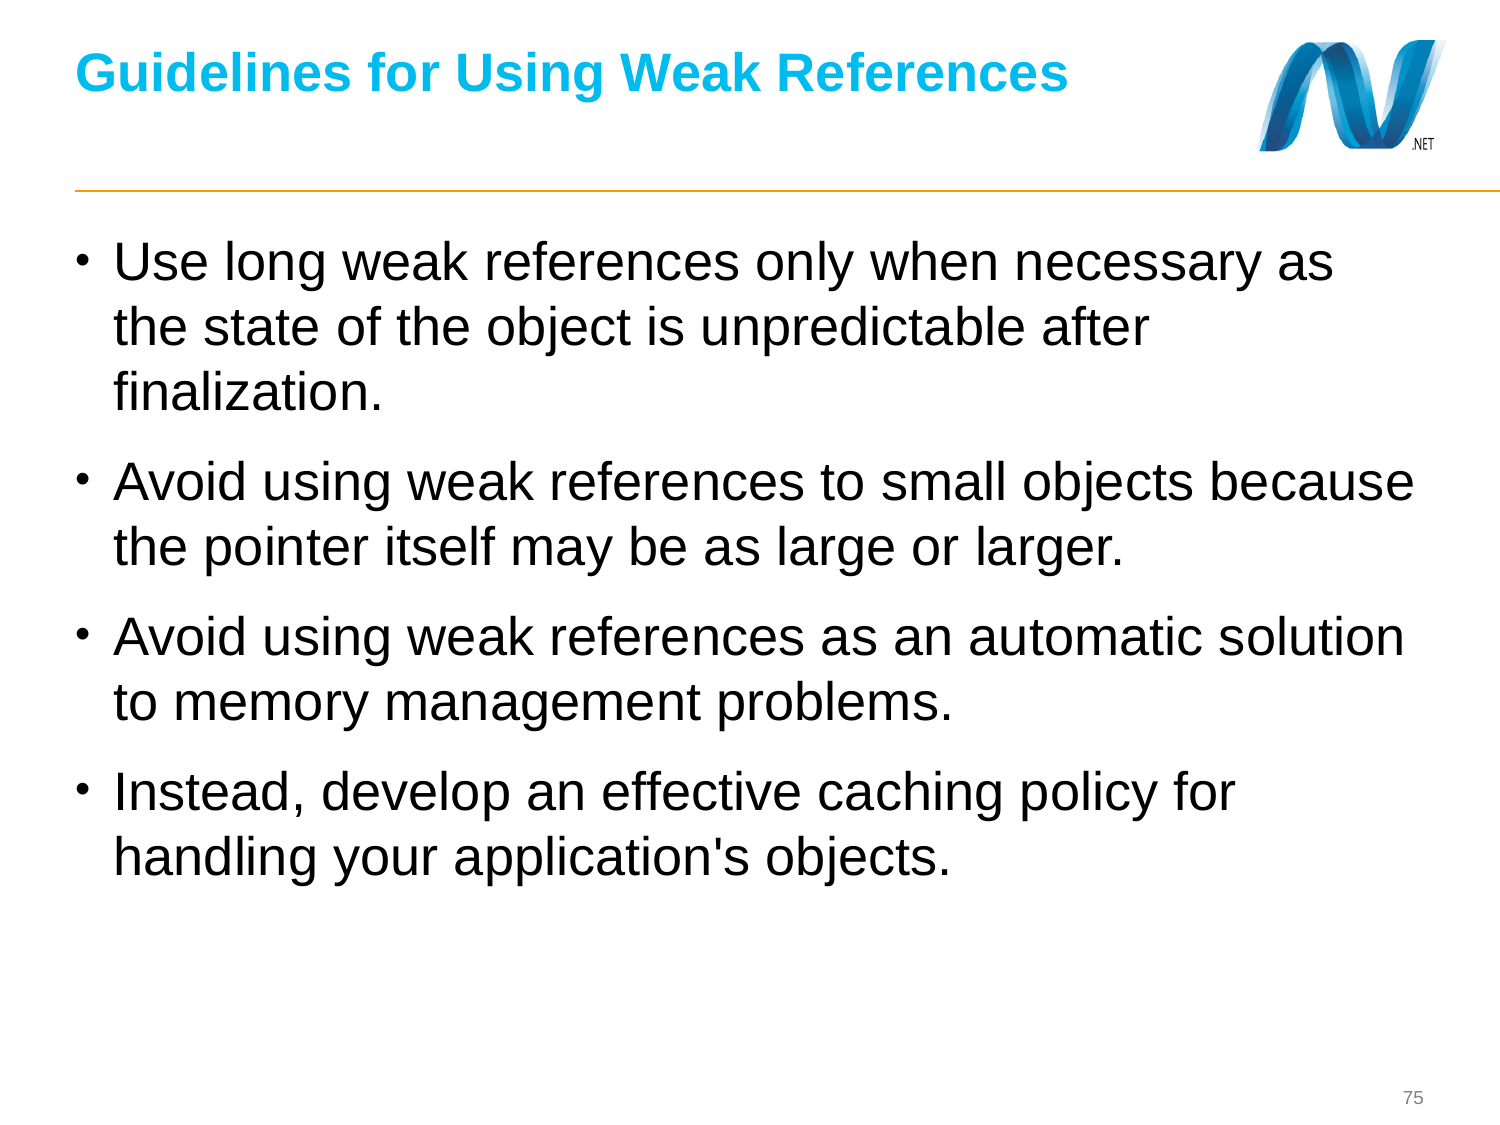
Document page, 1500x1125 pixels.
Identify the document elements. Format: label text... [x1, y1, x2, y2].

list Use long weak references only when necessary as the state of the object is unpredictable after finalization. Avoid using weak references to small objects because the pointer itself may be as large or larger. Avoid using weak references as an automatic solution to memory management problems. Instead, develop an effective caching policy for handling your application's objects. [75, 226, 1425, 1018]
title Guidelines for Using Weak References [75, 27, 1422, 157]
picture [1253, 26, 1450, 177]
